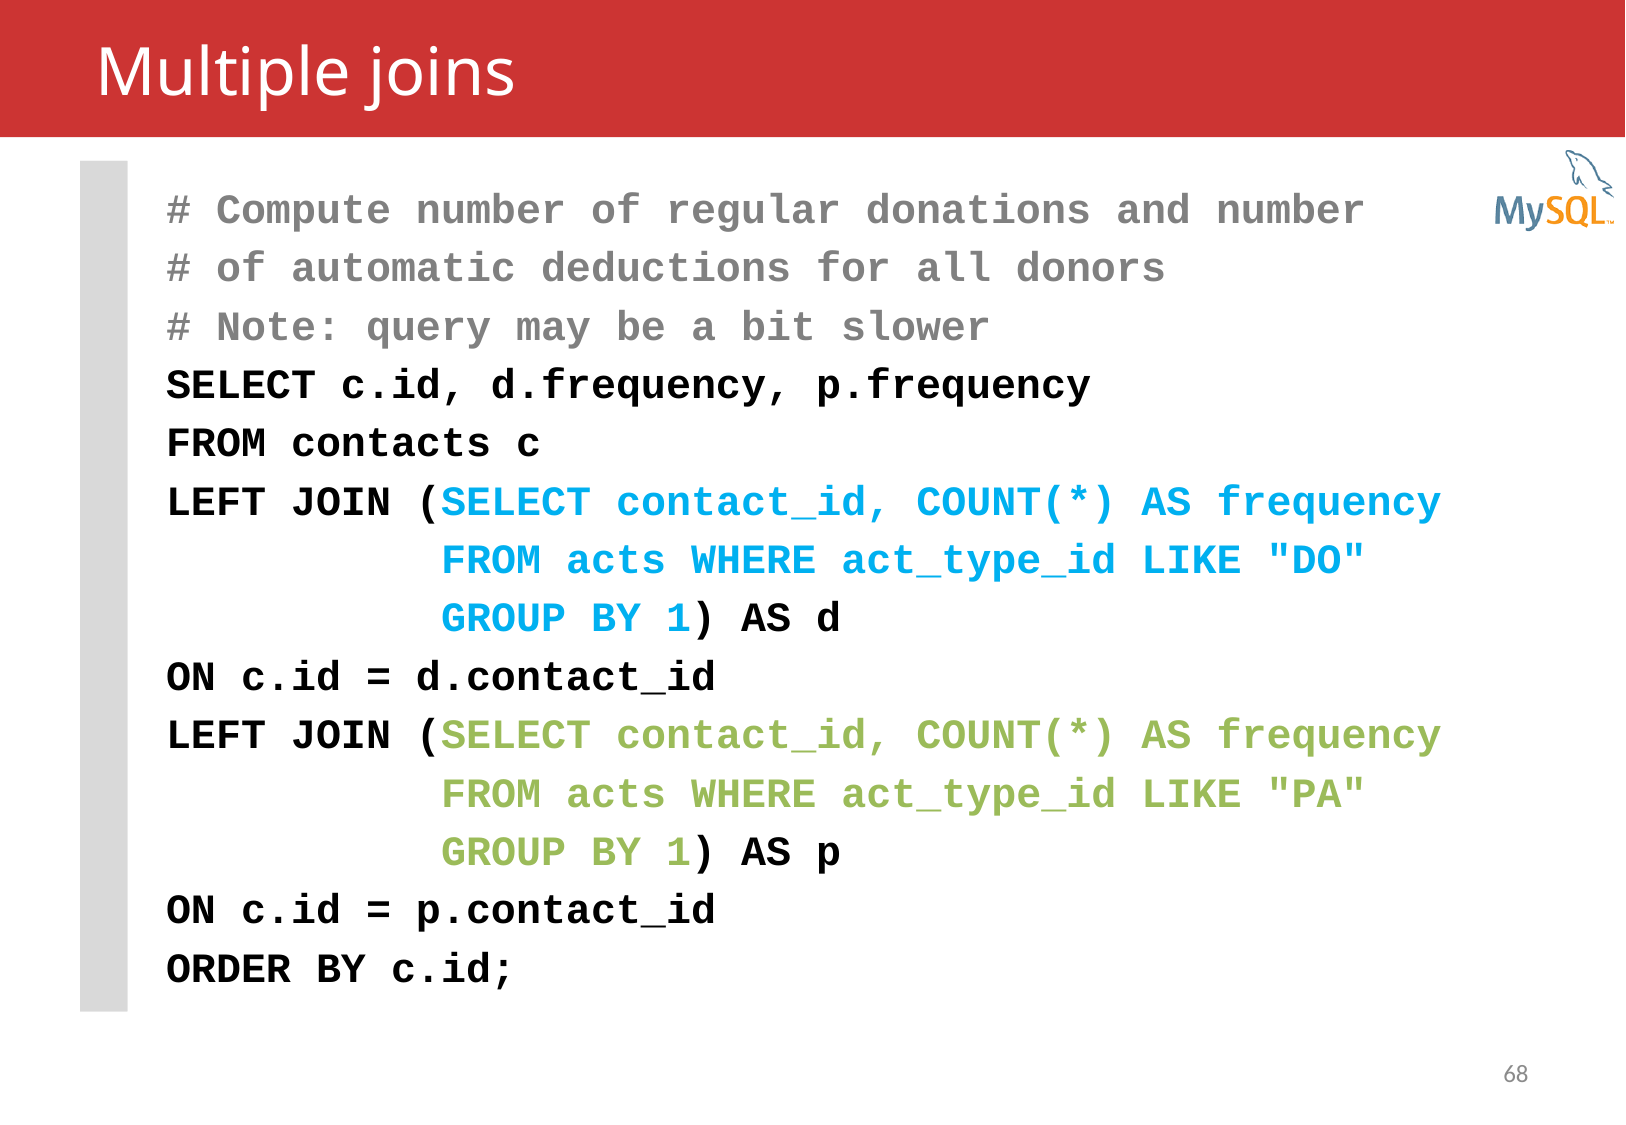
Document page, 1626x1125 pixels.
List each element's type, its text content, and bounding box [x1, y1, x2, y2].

picture [1493, 148, 1616, 232]
slide_number 68 [1164, 1042, 1544, 1103]
title Multiple joins [80, 0, 1543, 138]
list # Compute number of regular donations and number # of automatic deductions for all donors # Note: query may be a bit slower SELECT c.id, d.frequency, p.frequency FROM contacts c LEFT JOIN (SELECT contact_id, COUNT(*) AS frequency FROM acts WHERE act_type_id LIKE "DO" GROUP BY 1) AS d ON c.id = d.contact_id LEFT JOIN (SELECT contact_id, COUNT(*) AS frequency FROM acts WHERE act_type_id LIKE "PA" GROUP BY 1) AS p ON c.id = p.contact_id ORDER BY c.id; [151, 160, 1544, 1012]
